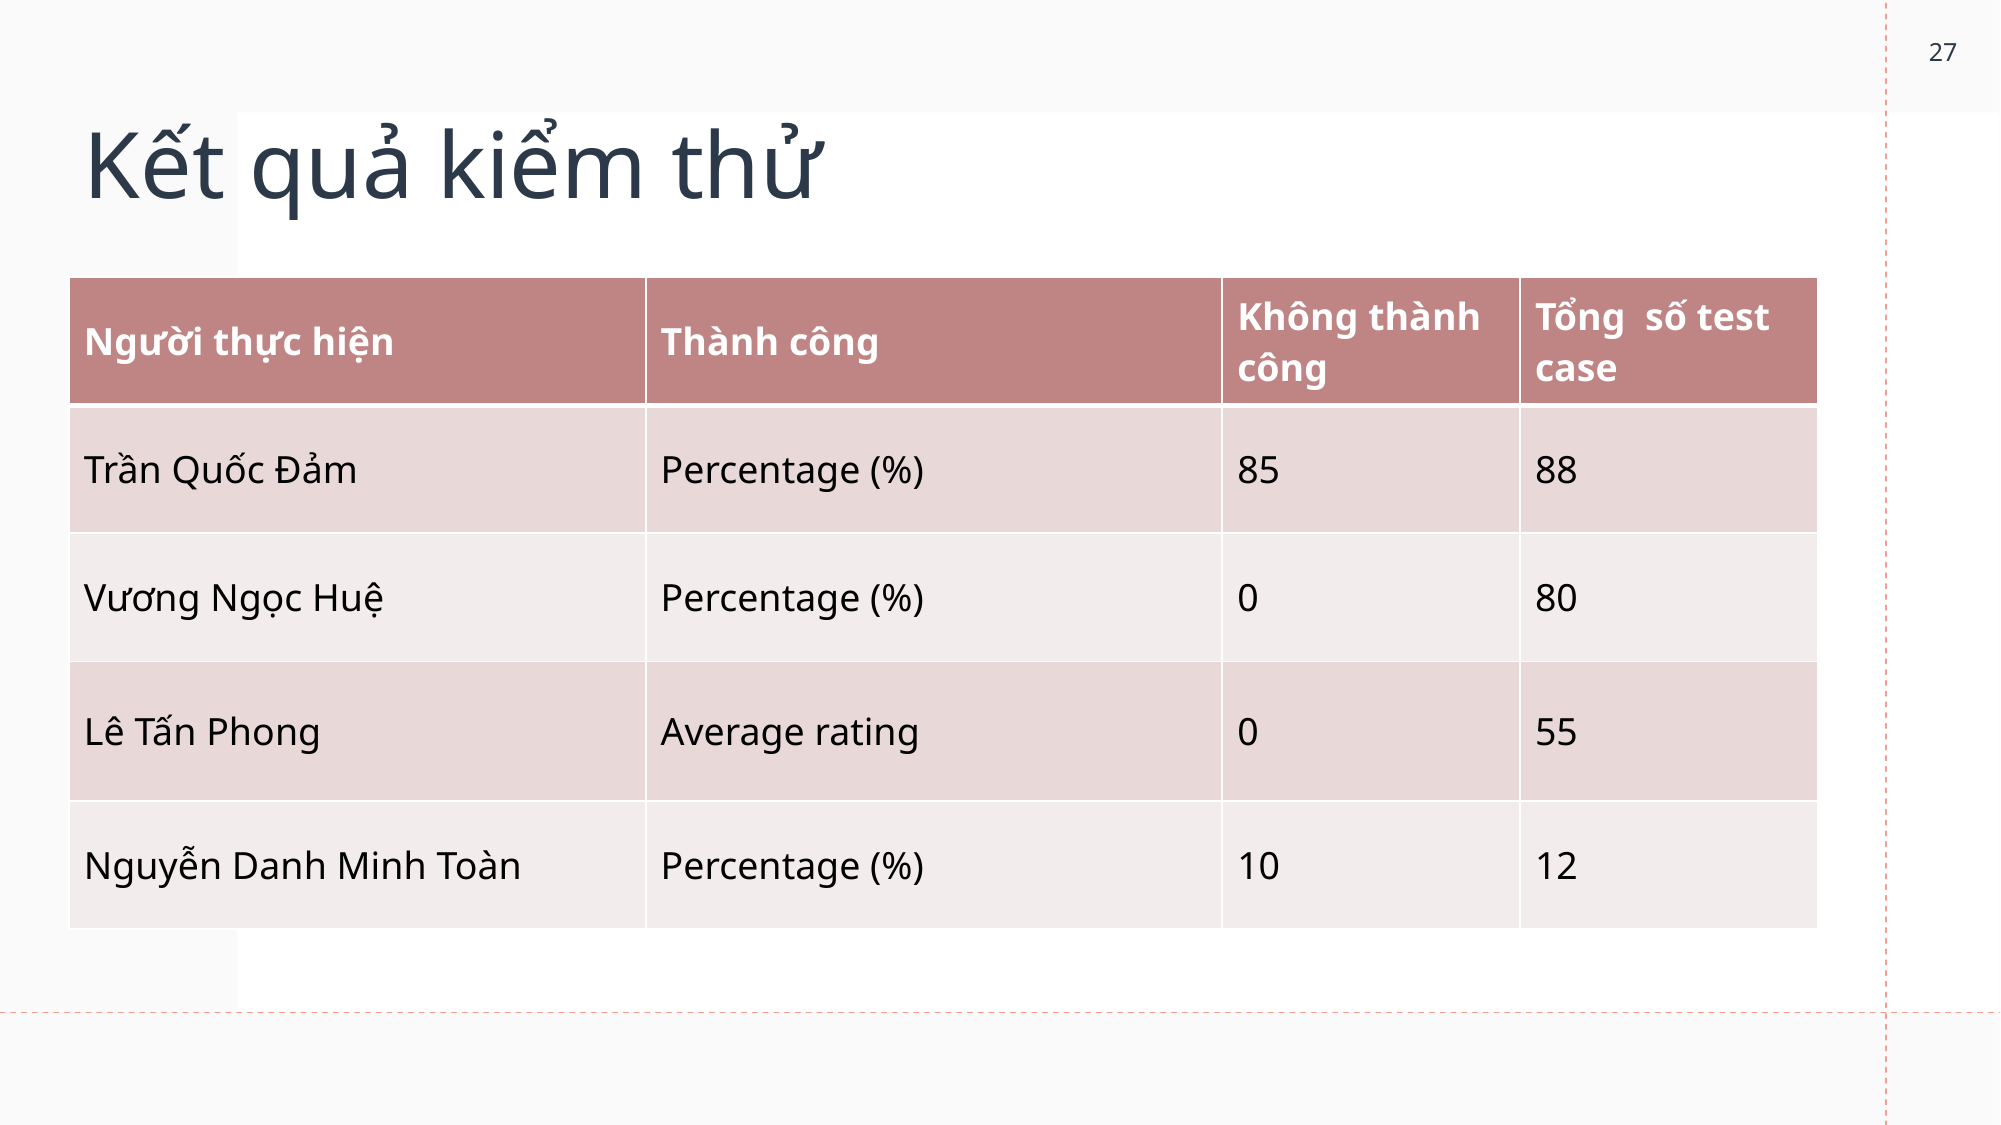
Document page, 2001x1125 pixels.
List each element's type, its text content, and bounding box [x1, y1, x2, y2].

table_header Không thành công [1223, 278, 1519, 403]
table_cell Percentage (%) [647, 408, 1221, 532]
table_cell Percentage (%) [647, 802, 1221, 928]
table_cell Percentage (%) [647, 534, 1221, 661]
table_cell 0 [1223, 662, 1519, 800]
title Kết quả kiểm thử [68, 59, 1818, 276]
table_cell Average rating [647, 662, 1221, 800]
table_cell Nguyễn Danh Minh Toàn [70, 802, 645, 928]
table_header Thành công [647, 278, 1221, 403]
table_cell 12 [1521, 802, 1817, 928]
table_header Người thực hiện [70, 278, 645, 403]
table_cell 10 [1223, 802, 1519, 928]
table_cell 0 [1223, 534, 1519, 661]
table_cell Vương Ngọc Huệ [70, 534, 645, 661]
table_cell 55 [1521, 662, 1817, 800]
slide_number 27 [1886, 0, 2000, 110]
table_header Tổng số test case [1521, 278, 1817, 403]
table_cell Trần Quốc Đảm [70, 408, 645, 532]
table_cell 80 [1521, 534, 1817, 661]
table_cell 88 [1521, 408, 1817, 532]
table_cell 85 [1223, 408, 1519, 532]
table_cell Lê Tấn Phong [70, 662, 645, 800]
